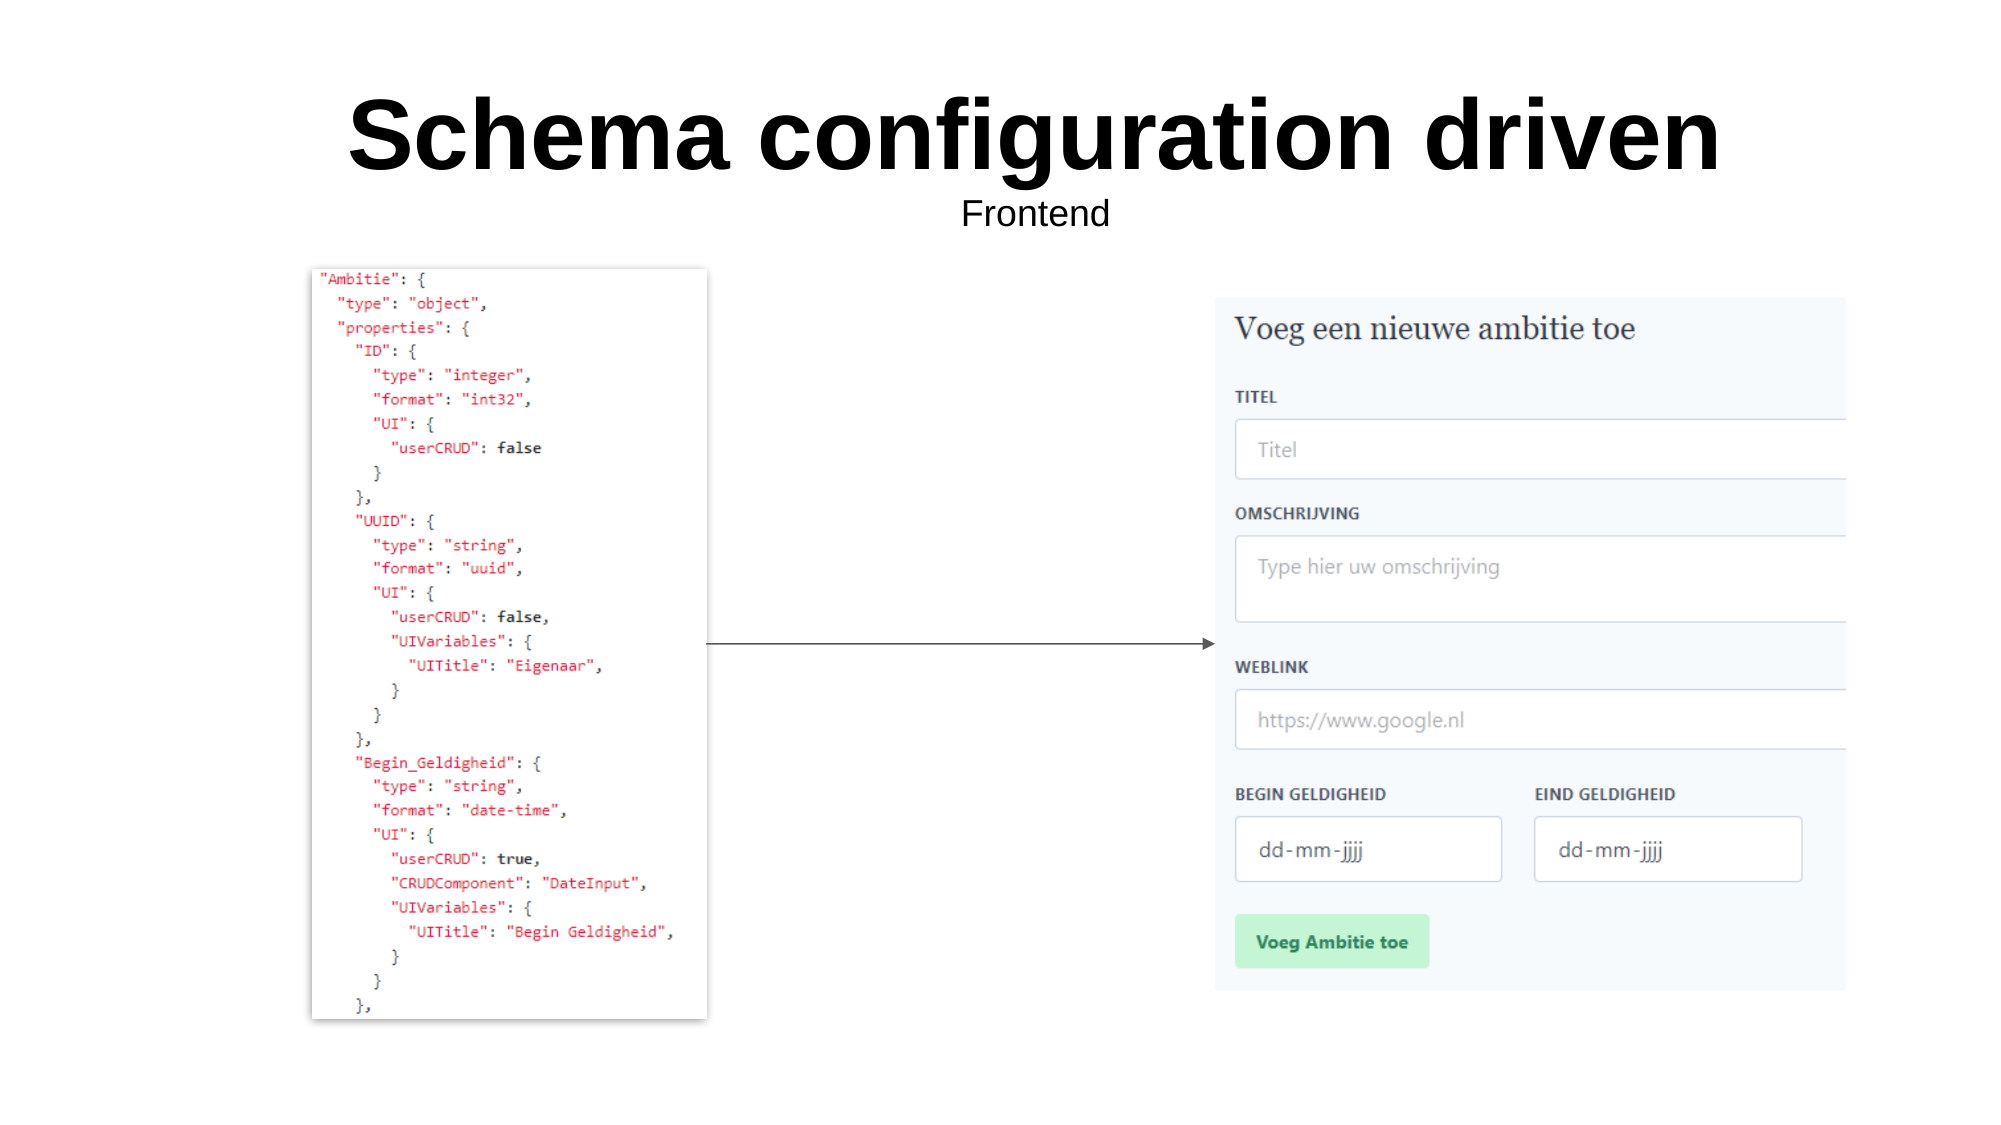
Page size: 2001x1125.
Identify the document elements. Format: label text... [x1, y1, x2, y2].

text_box Schema configuration driven Frontend [167, 49, 1904, 310]
picture [1214, 297, 1847, 991]
picture [312, 269, 707, 1019]
